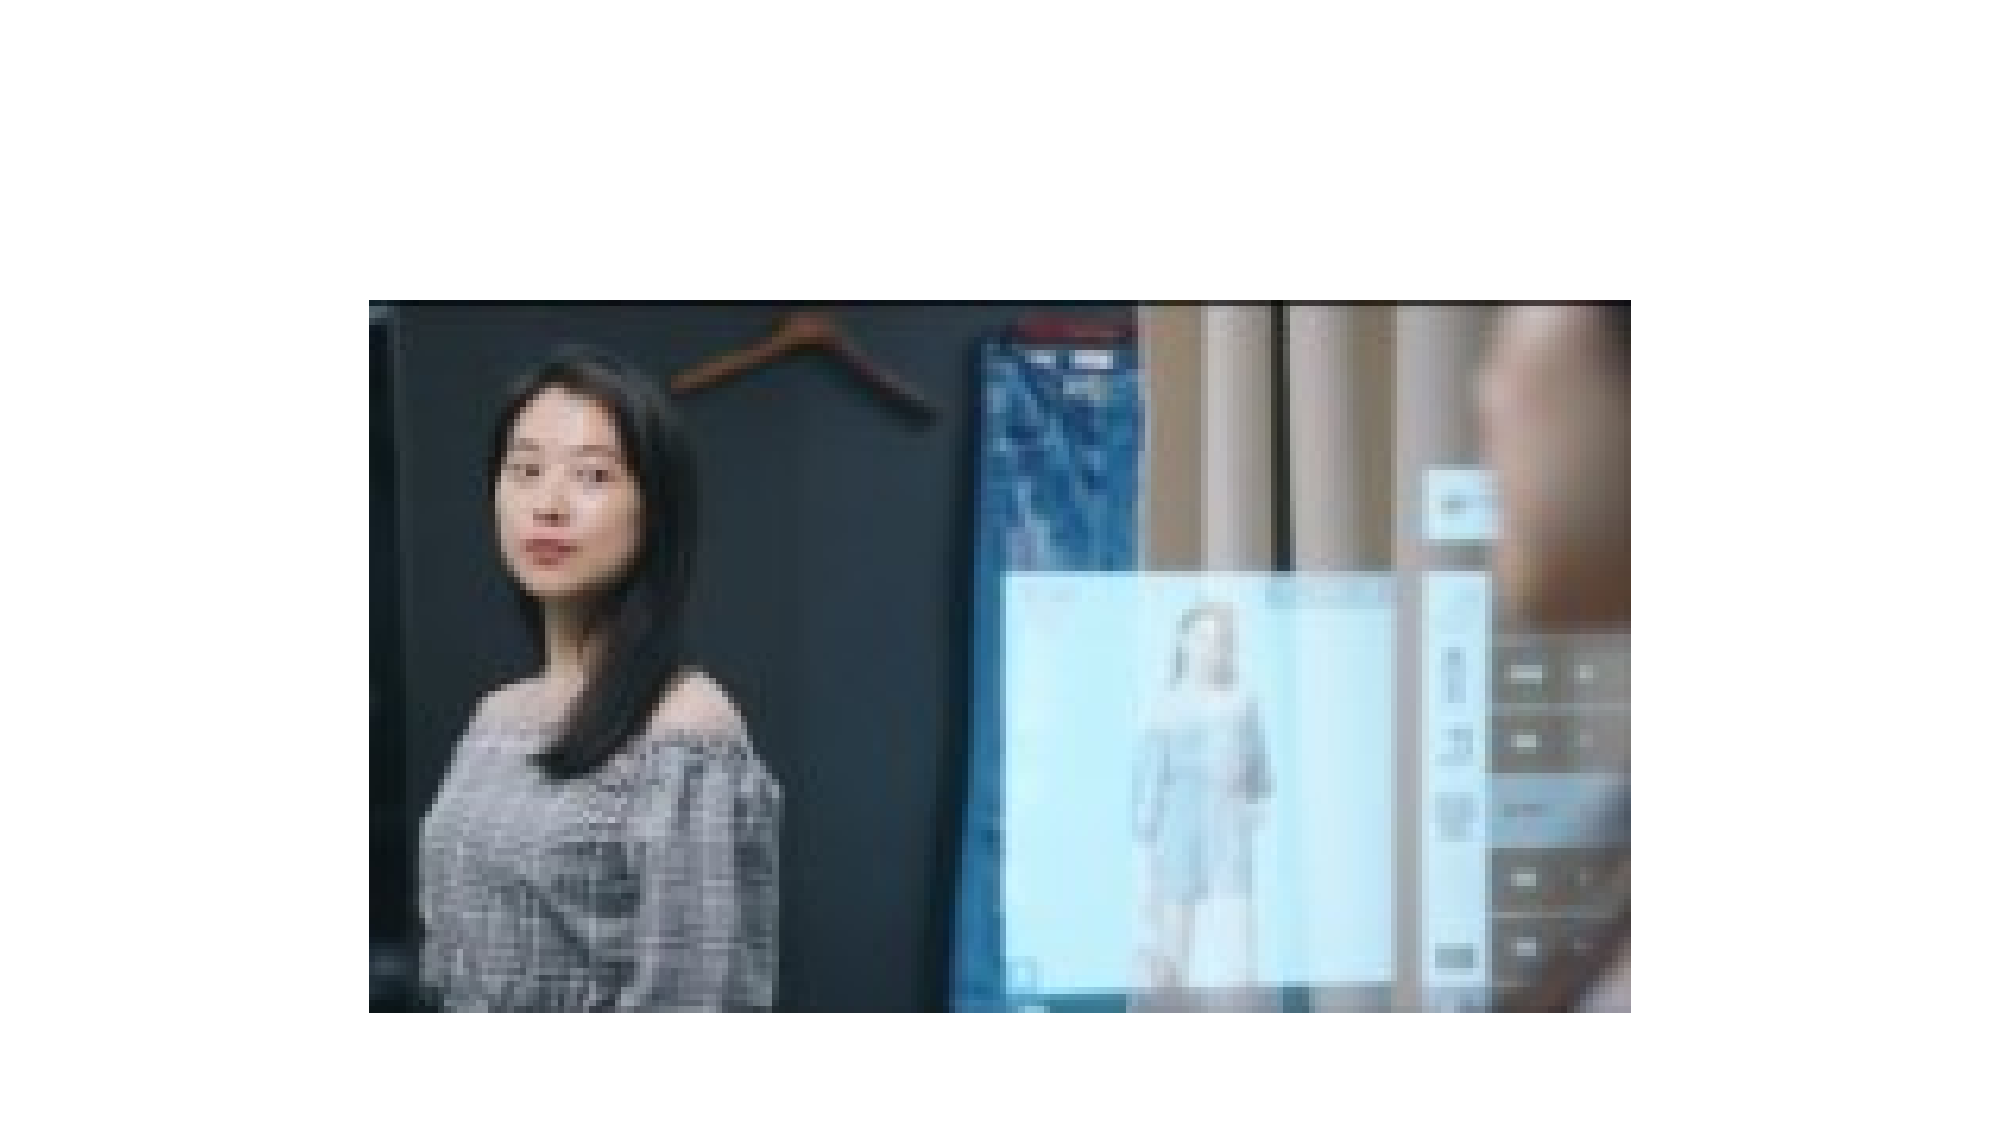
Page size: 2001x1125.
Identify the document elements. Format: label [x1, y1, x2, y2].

list [368, 299, 1632, 1014]
